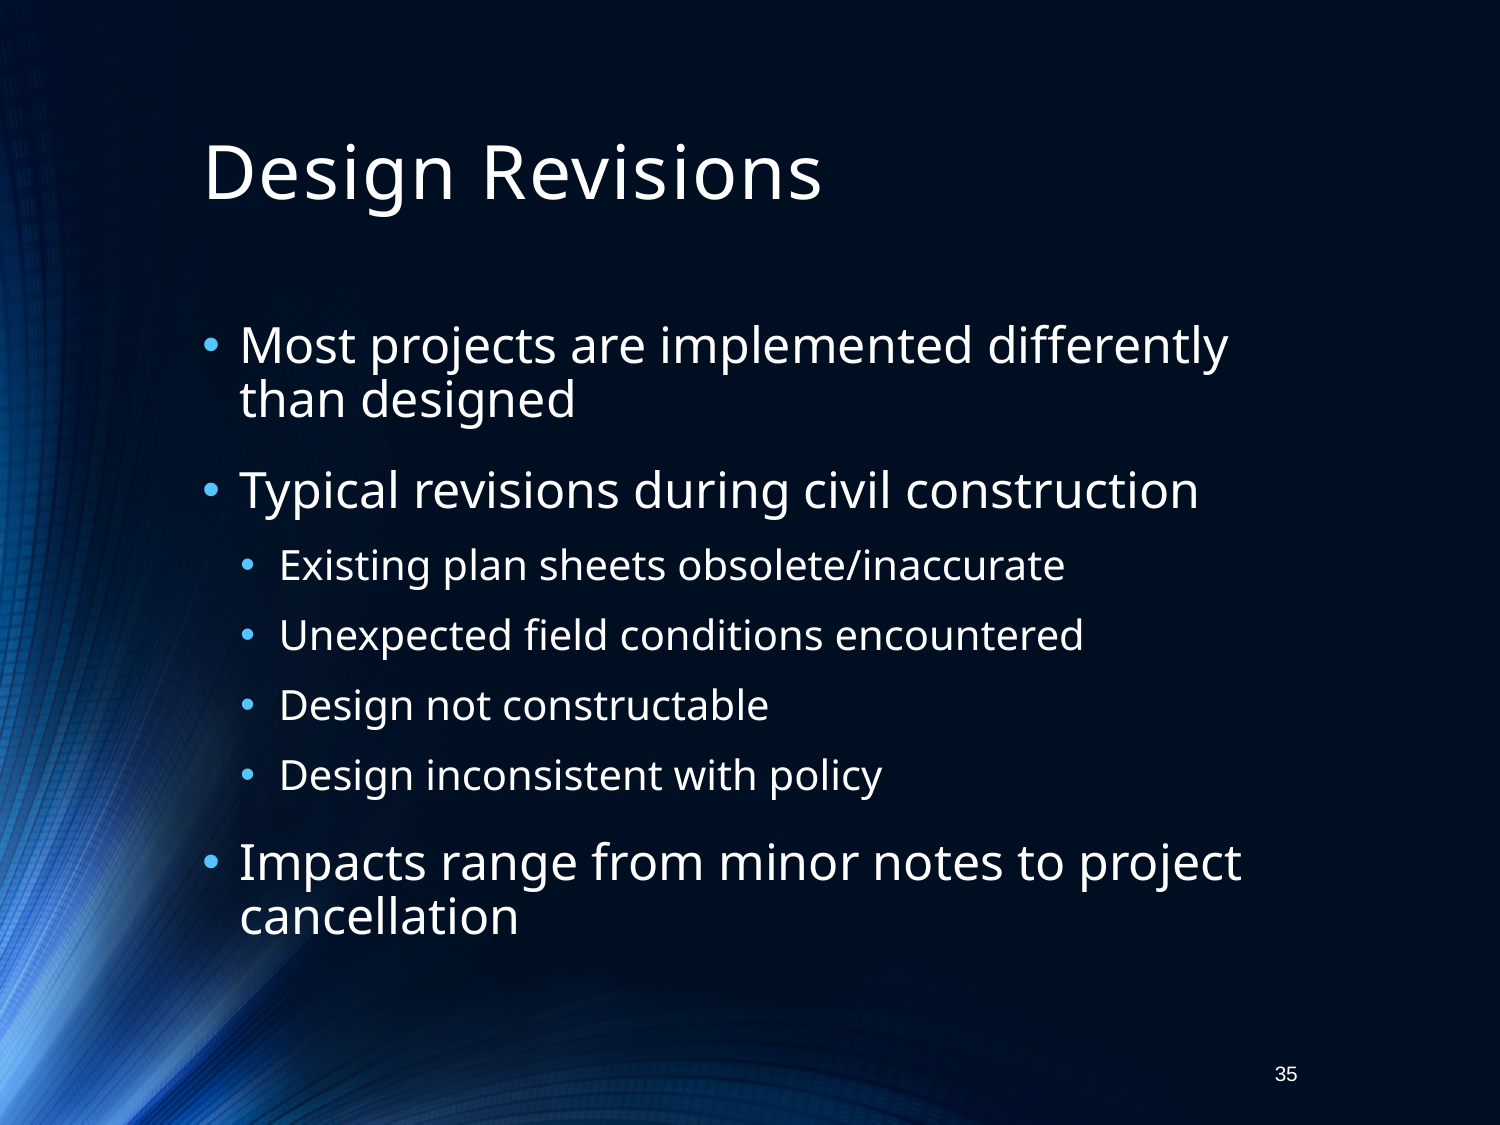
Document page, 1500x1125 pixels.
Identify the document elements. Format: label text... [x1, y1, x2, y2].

picture [0, 0, 1500, 1125]
slide_number 35 [1209, 1050, 1313, 1096]
list Most projects are implemented differently than designed Typical revisions during civil construction Existing plan sheets obsolete/inaccurate Unexpected field conditions encountered Design not constructable Design inconsistent with policy Impacts range from minor notes to project cancellation [187, 312, 1312, 988]
title Design Revisions [187, 62, 1313, 288]
